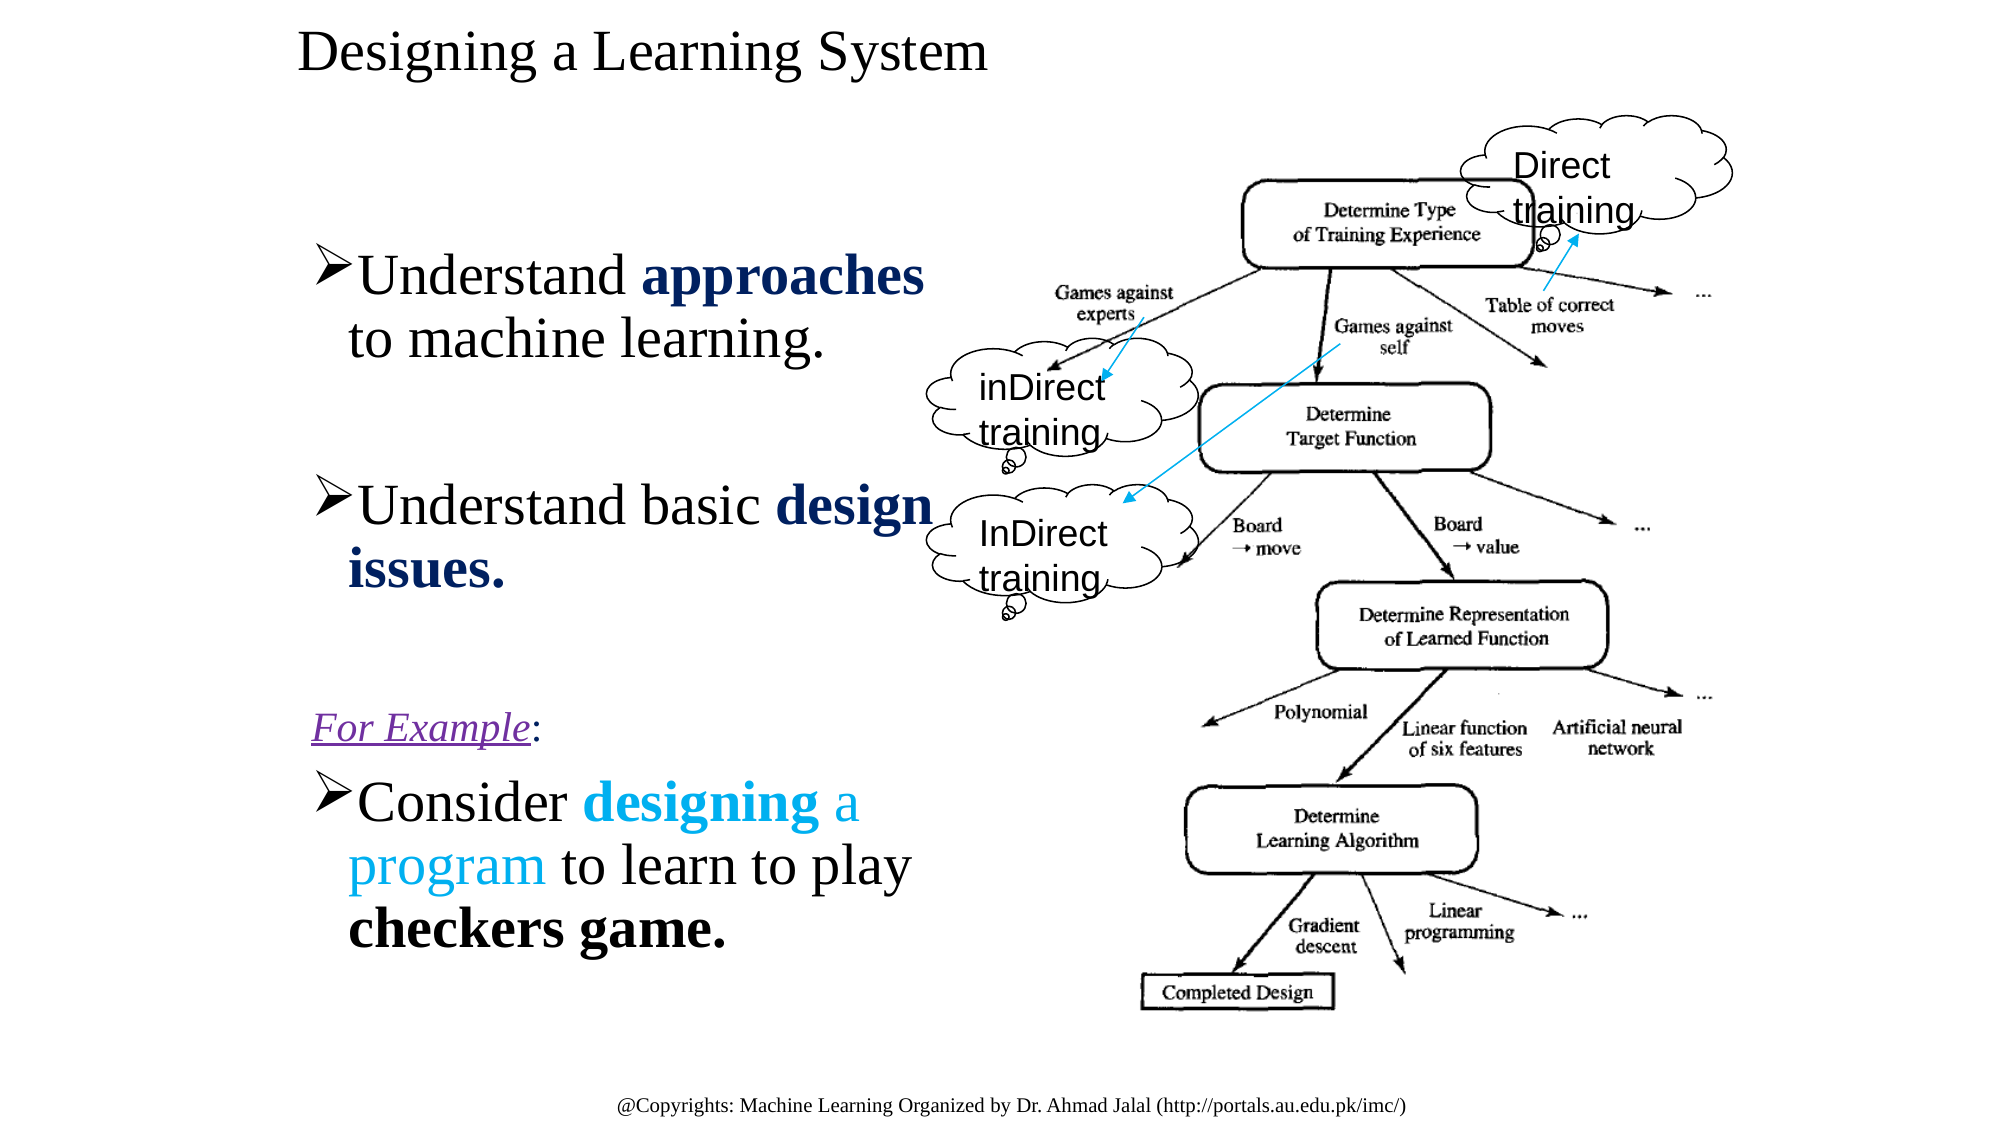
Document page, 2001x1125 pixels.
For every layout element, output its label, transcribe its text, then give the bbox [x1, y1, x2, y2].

picture [1047, 172, 1713, 1013]
text_box Direct training [1460, 115, 1733, 195]
text_box @Copyrights: Machine Learning Organized by Dr. Ahmad Jalal (http://portals.au.edu.pk/imc/) [503, 1083, 1520, 1125]
text_box inDirect training [926, 341, 1047, 474]
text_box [1101, 317, 1144, 382]
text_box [1122, 343, 1341, 504]
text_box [1543, 233, 1579, 291]
text_box InDirect training [926, 487, 1047, 621]
title Designing a Learning System [267, 0, 1733, 103]
list Understand approaches to machine learning. Understand basic design issues. For Example: Consider designing a program to learn to play checkers game. [296, 236, 981, 969]
